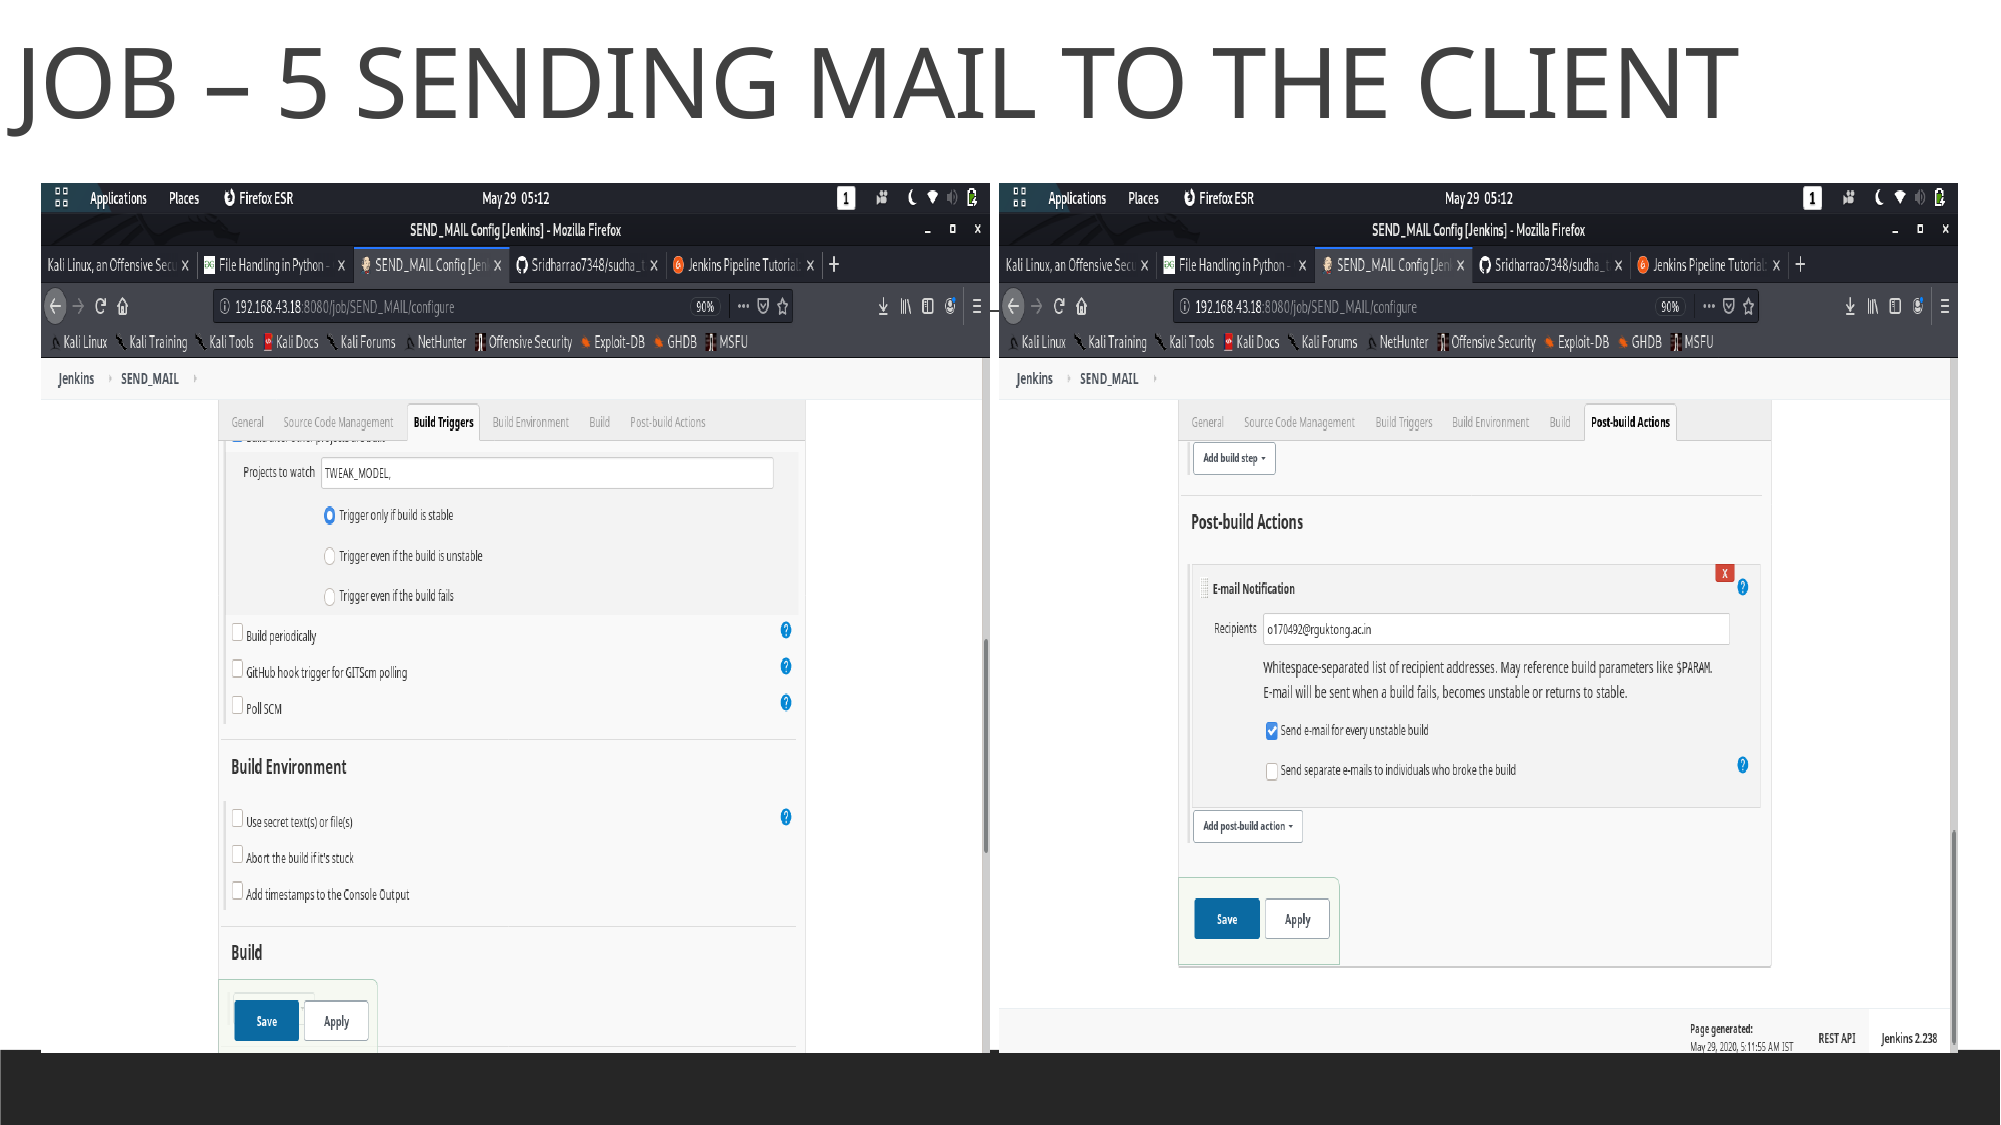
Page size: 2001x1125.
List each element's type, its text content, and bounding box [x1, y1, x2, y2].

title JOB – 5 SENDING MAIL TO THE CLIENT [0, 0, 1980, 148]
picture [999, 183, 1959, 1054]
picture [41, 183, 990, 1054]
